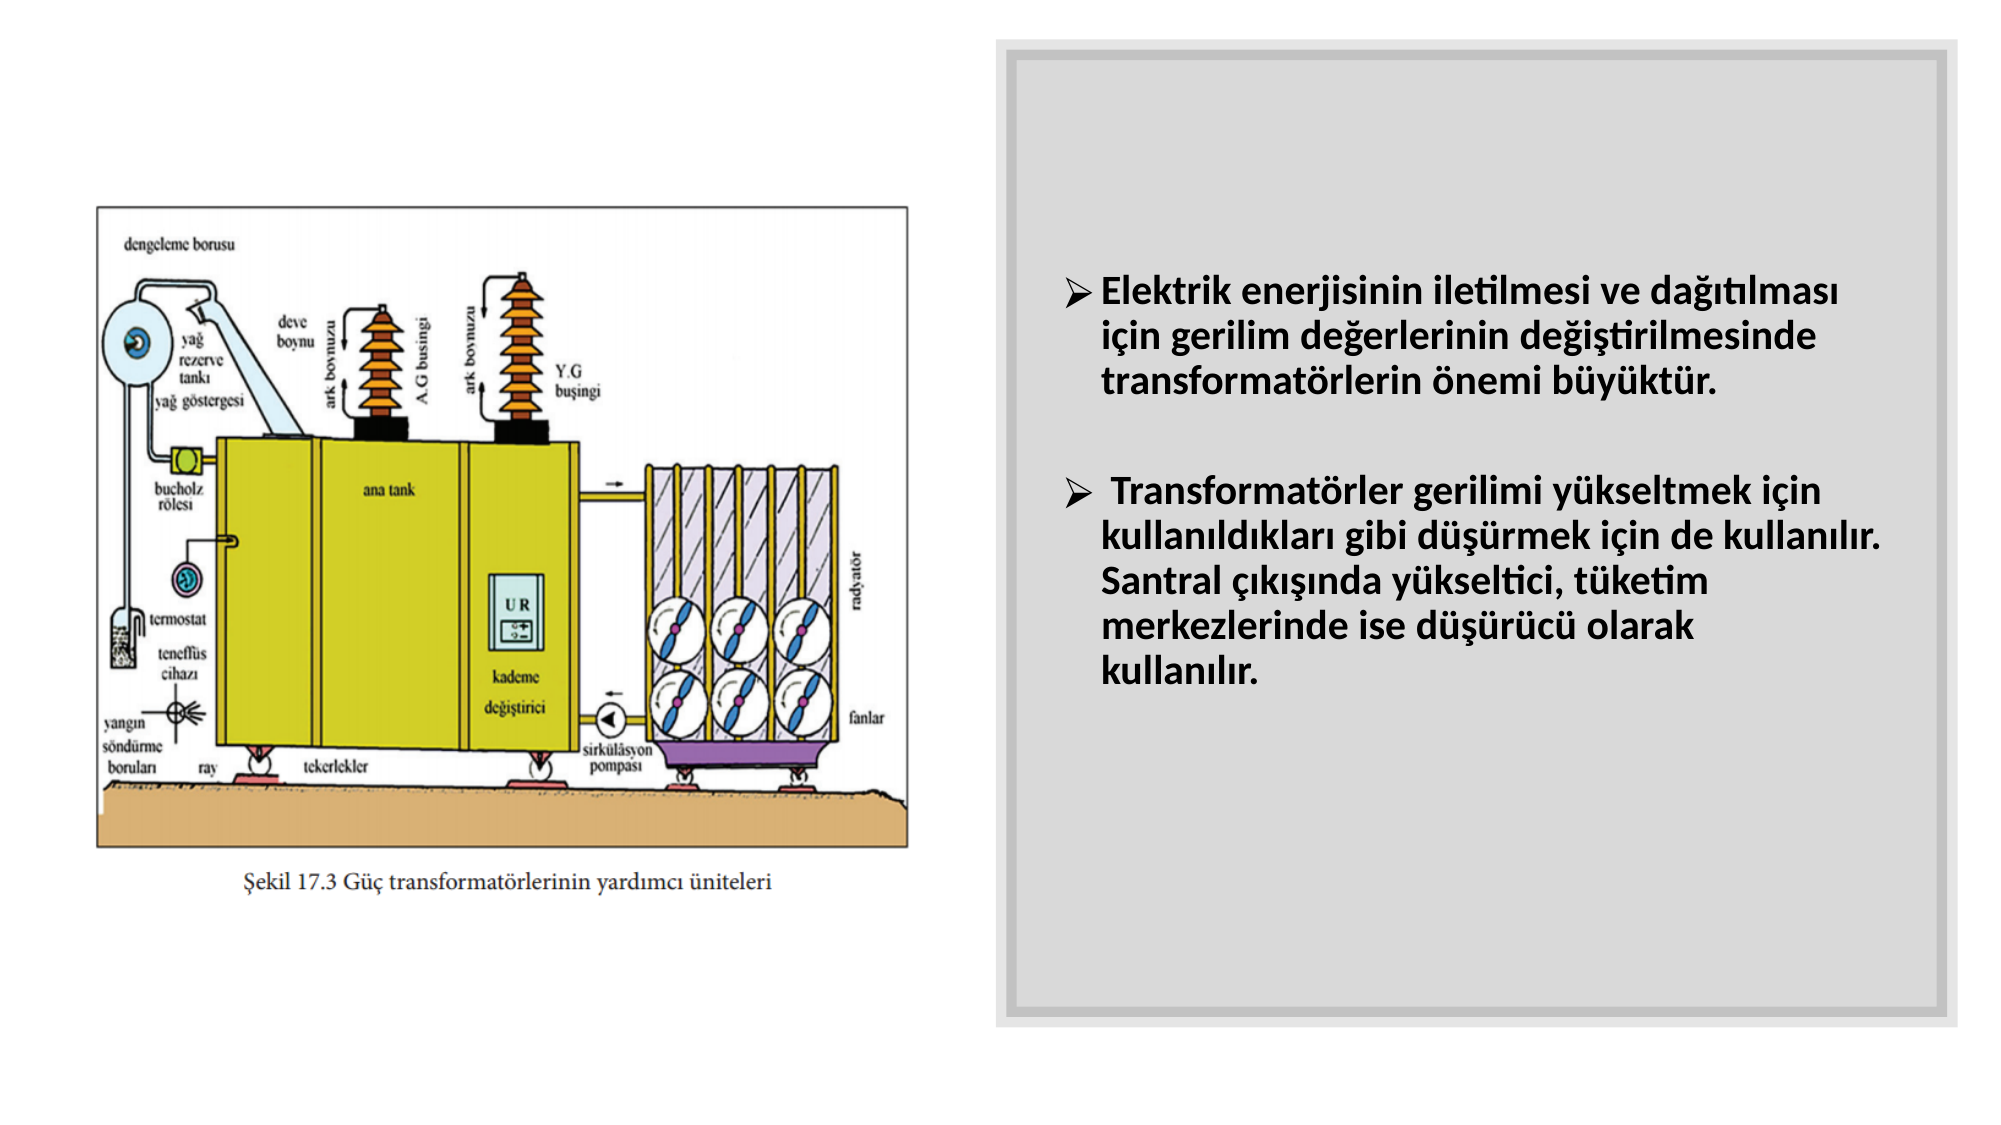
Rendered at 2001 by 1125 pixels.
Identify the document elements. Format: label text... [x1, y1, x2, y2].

picture [79, 195, 921, 904]
list Elektrik enerjisinin iletilmesi ve dağıtılması için gerilim değerlerinin değiştirilmesinde transformatörlerin önemi büyüktür. Transformatörler gerilimi yükseltmek için kullanıldıkları gibi düşürmek için de kullanılır. Santral çıkışında yükseltici, tüketim merkezlerinde ise düşürücü olarak kullanılır. [1048, 123, 1908, 967]
text_box [1006, 49, 1948, 1017]
